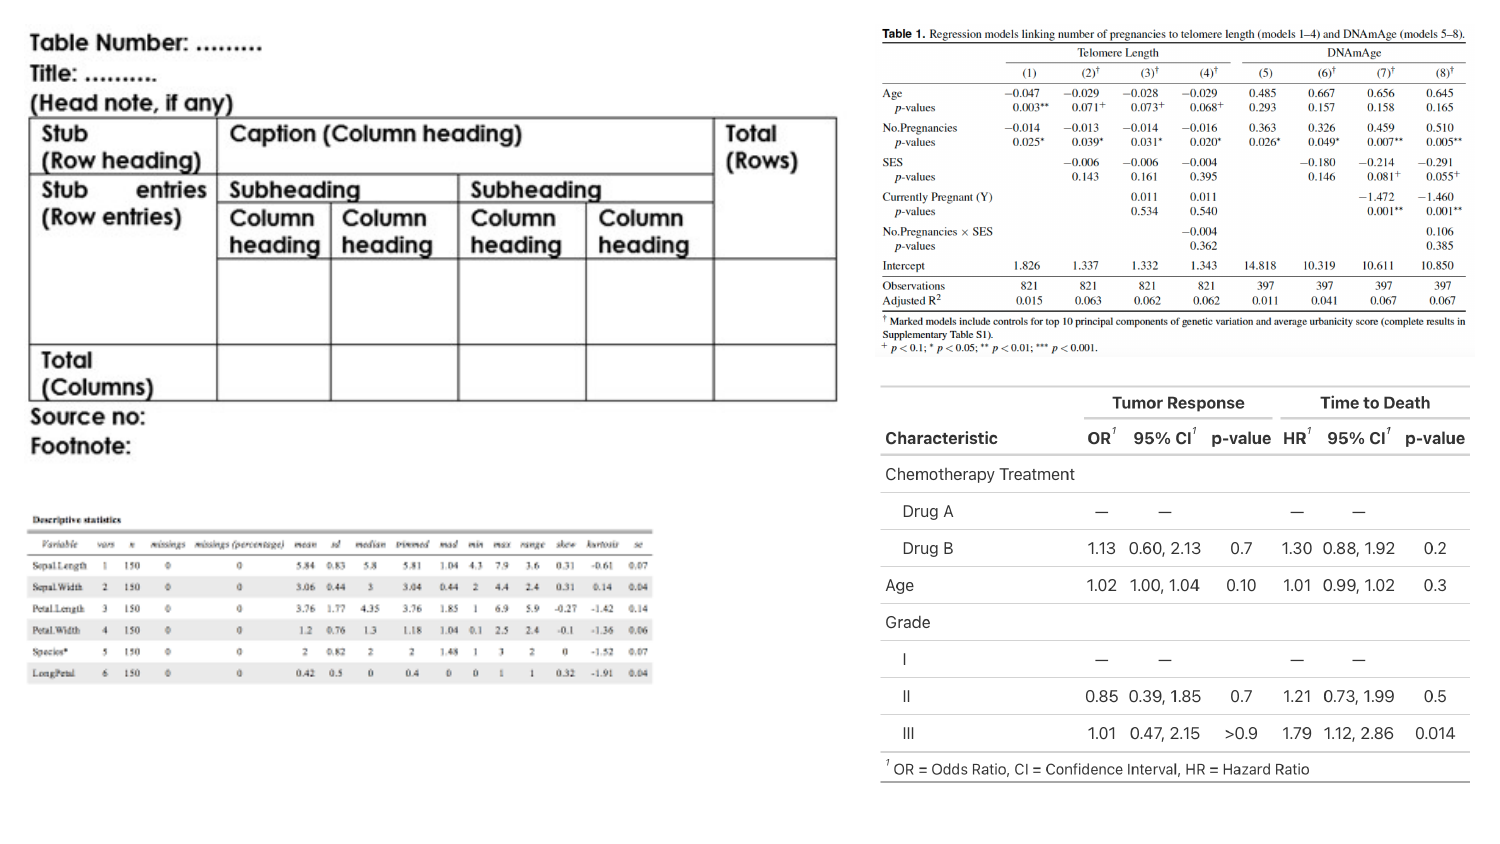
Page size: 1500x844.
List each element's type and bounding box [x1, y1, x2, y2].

picture [874, 24, 1476, 358]
picture [874, 381, 1476, 787]
picture [24, 509, 668, 702]
picture [24, 24, 851, 485]
